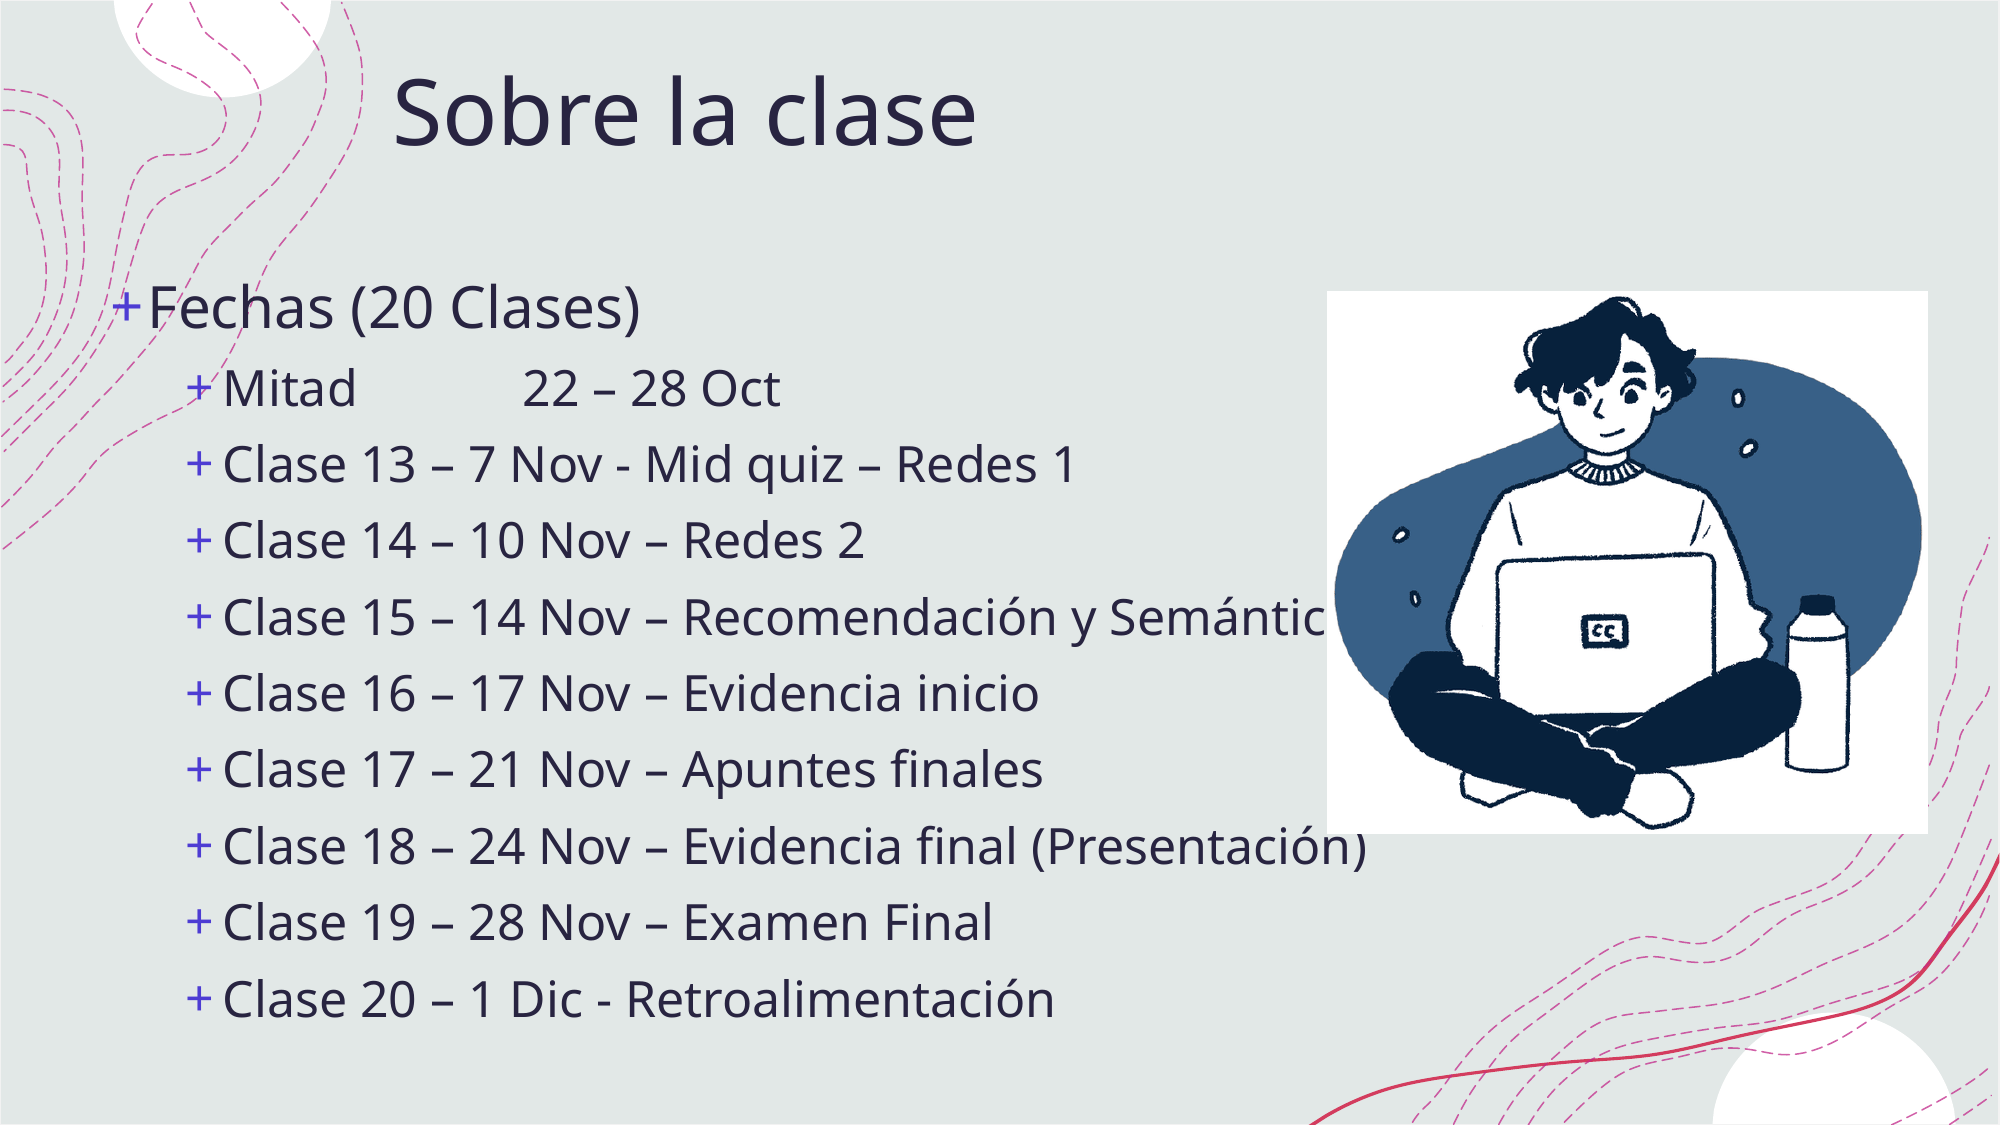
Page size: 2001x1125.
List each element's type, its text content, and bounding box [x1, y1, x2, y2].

picture [1327, 291, 1928, 834]
list Fechas (20 Clases) Mitad 22 – 28 Oct Clase 13 – 7 Nov - Mid quiz – Redes 1 Clase 14 – 10 Nov – Redes 2 Clase 15 – 14 Nov – Recomendación y Semántico Clase 16 – 17 Nov – Evidencia inicio Clase 17 – 21 Nov – Apuntes finales Clase 18 – 24 Nov – Evidencia final (Presentación) Clase 19 – 28 Nov – Examen Final Clase 20 – 1 Dic - Retroalimentación [95, 255, 1628, 1125]
title Sobre la clase [377, 0, 1848, 218]
